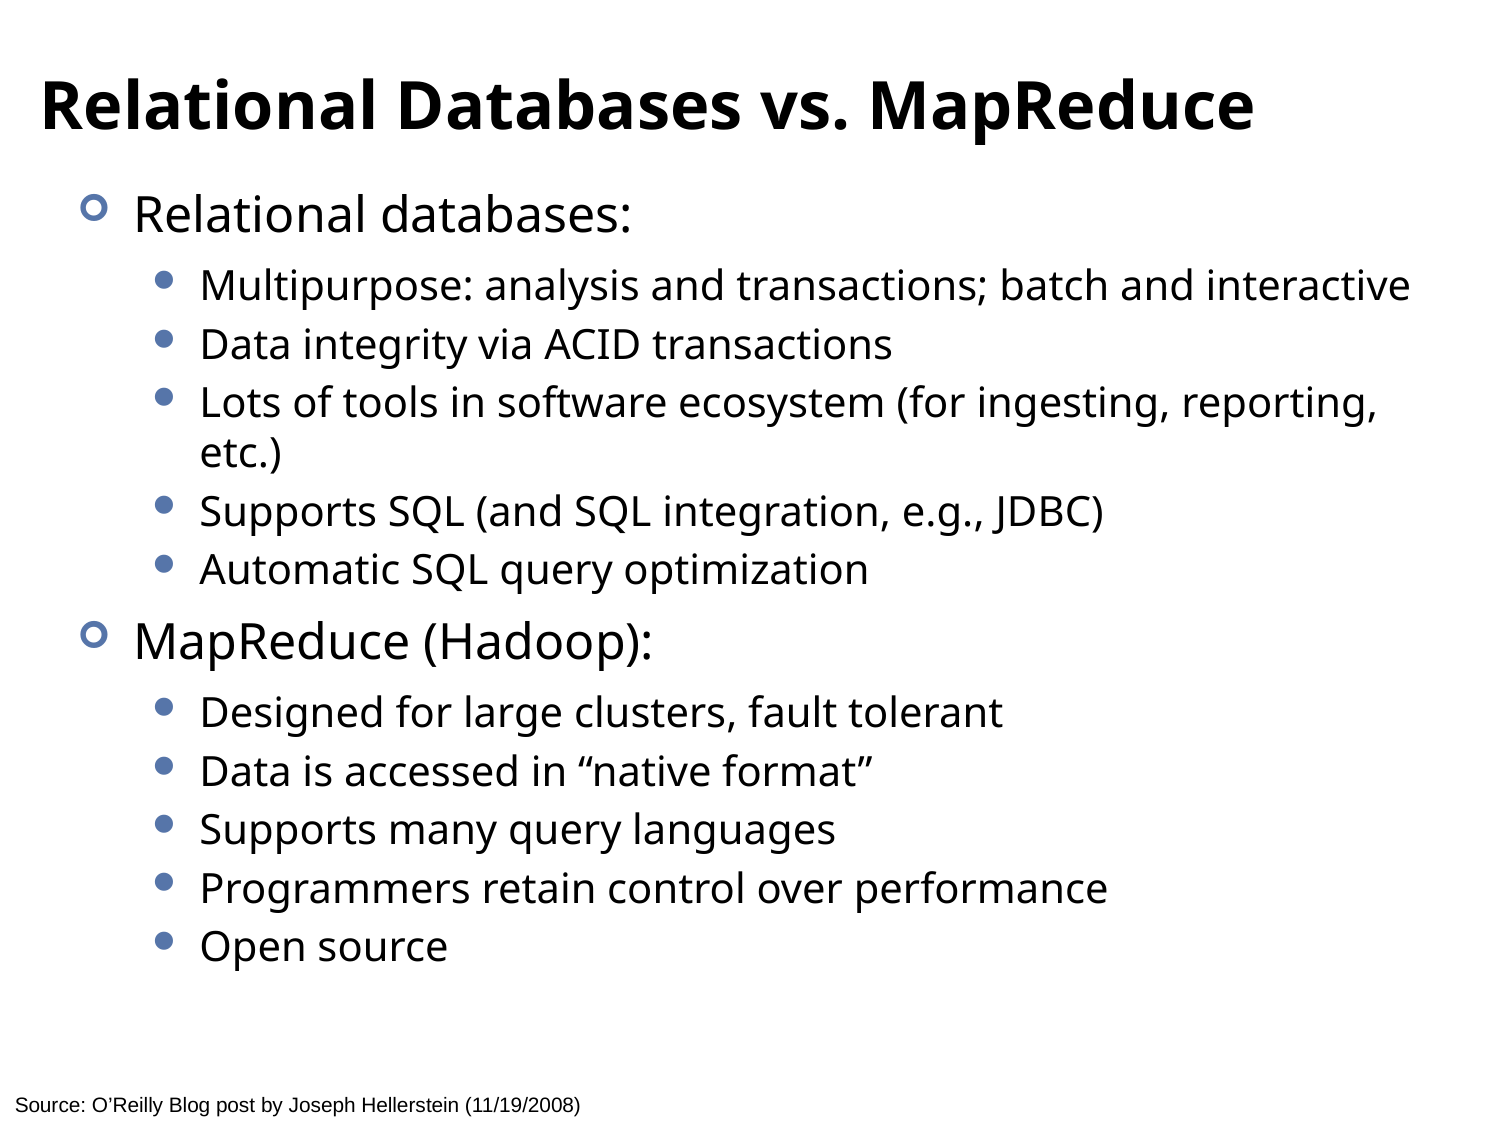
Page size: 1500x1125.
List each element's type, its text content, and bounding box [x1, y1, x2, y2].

title Relational Databases vs. MapReduce [24, 18, 1451, 188]
list Relational databases: Multipurpose: analysis and transactions; batch and interactive Data integrity via ACID transactions Lots of tools in software ecosystem (for ingesting, reporting, etc.) Supports SQL (and SQL integration, e.g., JDBC) Automatic SQL query optimization MapReduce (Hadoop): Designed for large clusters, fault tolerant Data is accessed in “native format” Supports many query languages Programmers retain control over performance Open source [62, 174, 1451, 1013]
text_box Source: O’Reilly Blog post by Joseph Hellerstein (11/19/2008) [0, 1084, 725, 1125]
